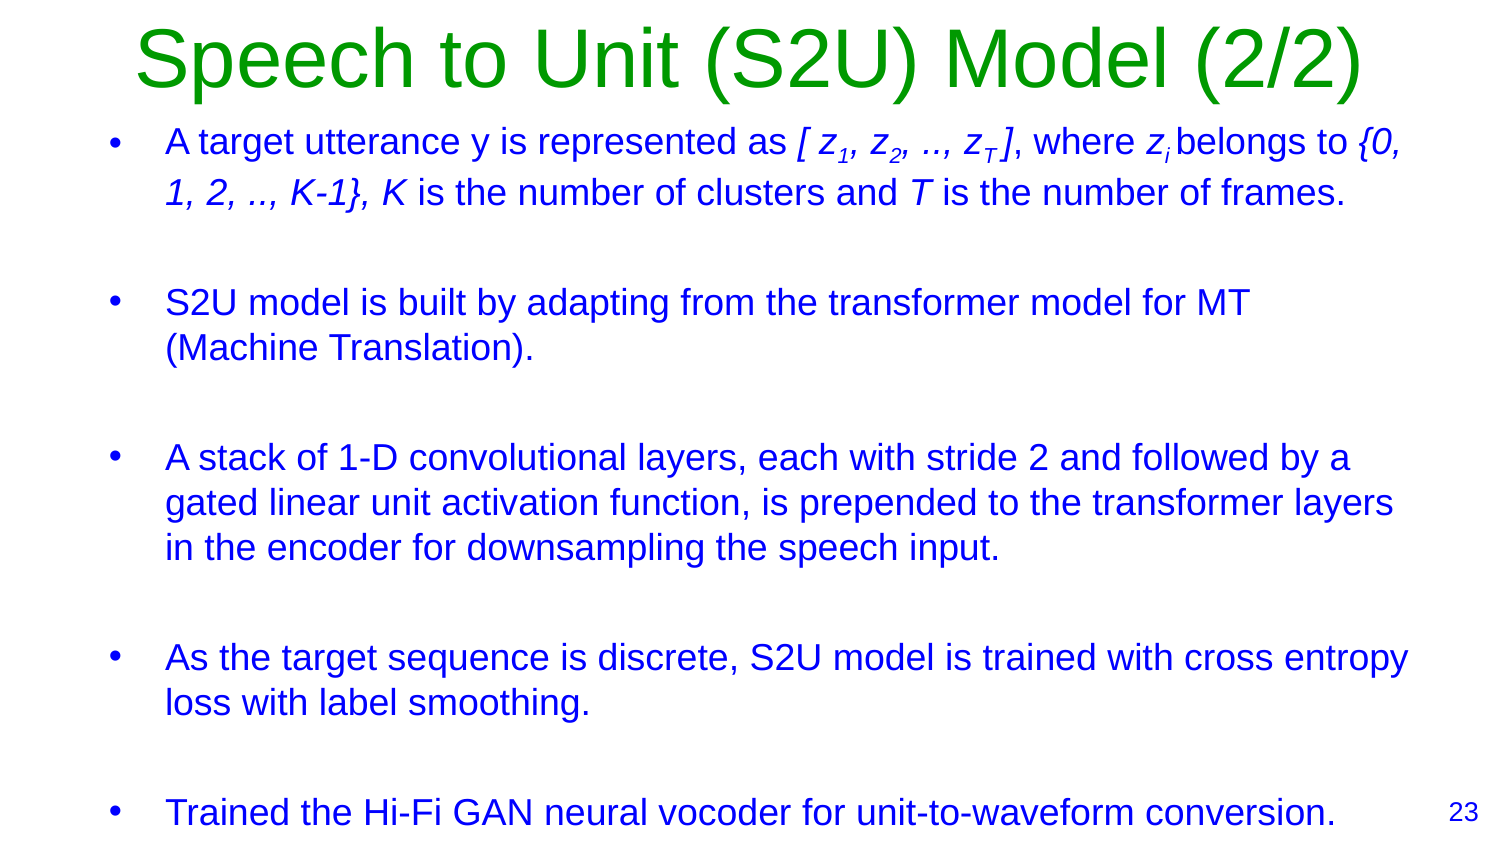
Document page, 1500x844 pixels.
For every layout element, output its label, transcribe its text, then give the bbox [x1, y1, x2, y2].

slide_number ‹#› [1403, 779, 1494, 844]
title Speech to Unit (S2U) Model (2/2) [75, 33, 1425, 109]
list A target utterance y is represented as [ z1, z2, .., zT ], where zi belongs to {0, 1, 2, .., K-1}, K is the number of clusters and T is the number of frames. S2U model is built by adapting from the transformer model for MT (Machine Translation). A stack of 1-D convolutional layers, each with stride 2 and followed by a gated linear unit activation function, is prepended to the transformer layers in the encoder for downsampling the speech input. As the target sequence is discrete, S2U model is trained with cross entropy loss with label smoothing. Trained the Hi-Fi GAN neural vocoder for unit-to-waveform conversion. [75, 109, 1425, 667]
